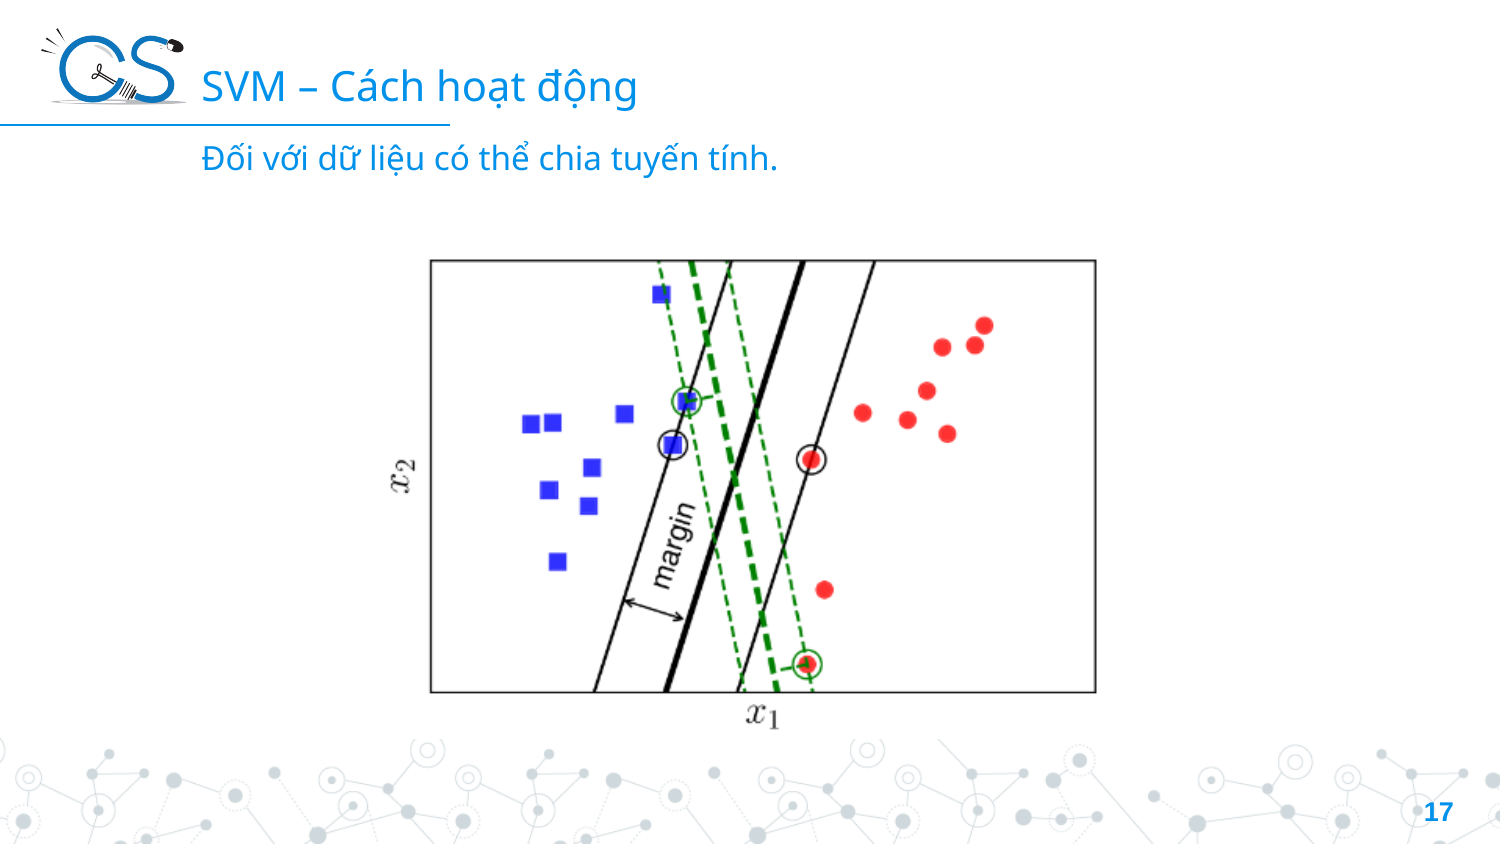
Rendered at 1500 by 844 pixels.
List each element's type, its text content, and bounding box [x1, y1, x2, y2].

text_box Đối với dữ liệu có thể chia tuyến tính. [186, 76, 1429, 192]
title SVM – Cách hoạt động [186, 9, 1429, 76]
picture [0, 0, 1500, 844]
slide_number 17 [1378, 779, 1469, 844]
